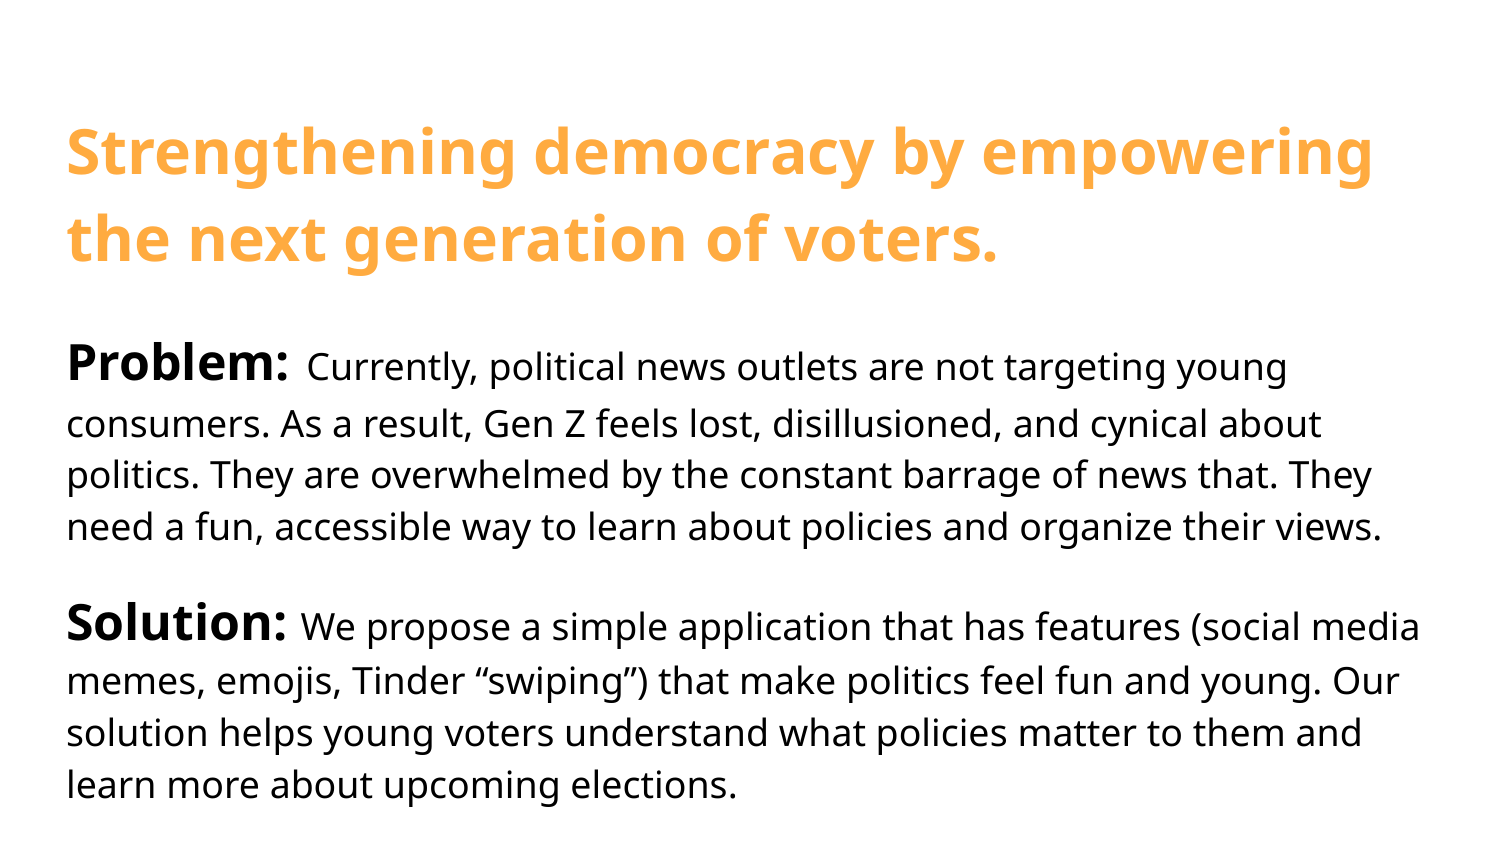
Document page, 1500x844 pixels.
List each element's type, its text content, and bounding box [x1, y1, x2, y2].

list Strengthening democracy by empowering the next generation of voters. Problem: Currently, political news outlets are not targeting young consumers. As a result, Gen Z feels lost, disillusioned, and cynical about politics. They are overwhelmed by the constant barrage of news that. They need a fun, accessible way to learn about policies and organize their views. Solution: We propose a simple application that has features (social media memes, emojis, Tinder “swiping”) that make politics feel fun and young. Our solution helps young voters understand what policies matter to them and learn more about upcoming elections. [51, 86, 1449, 758]
